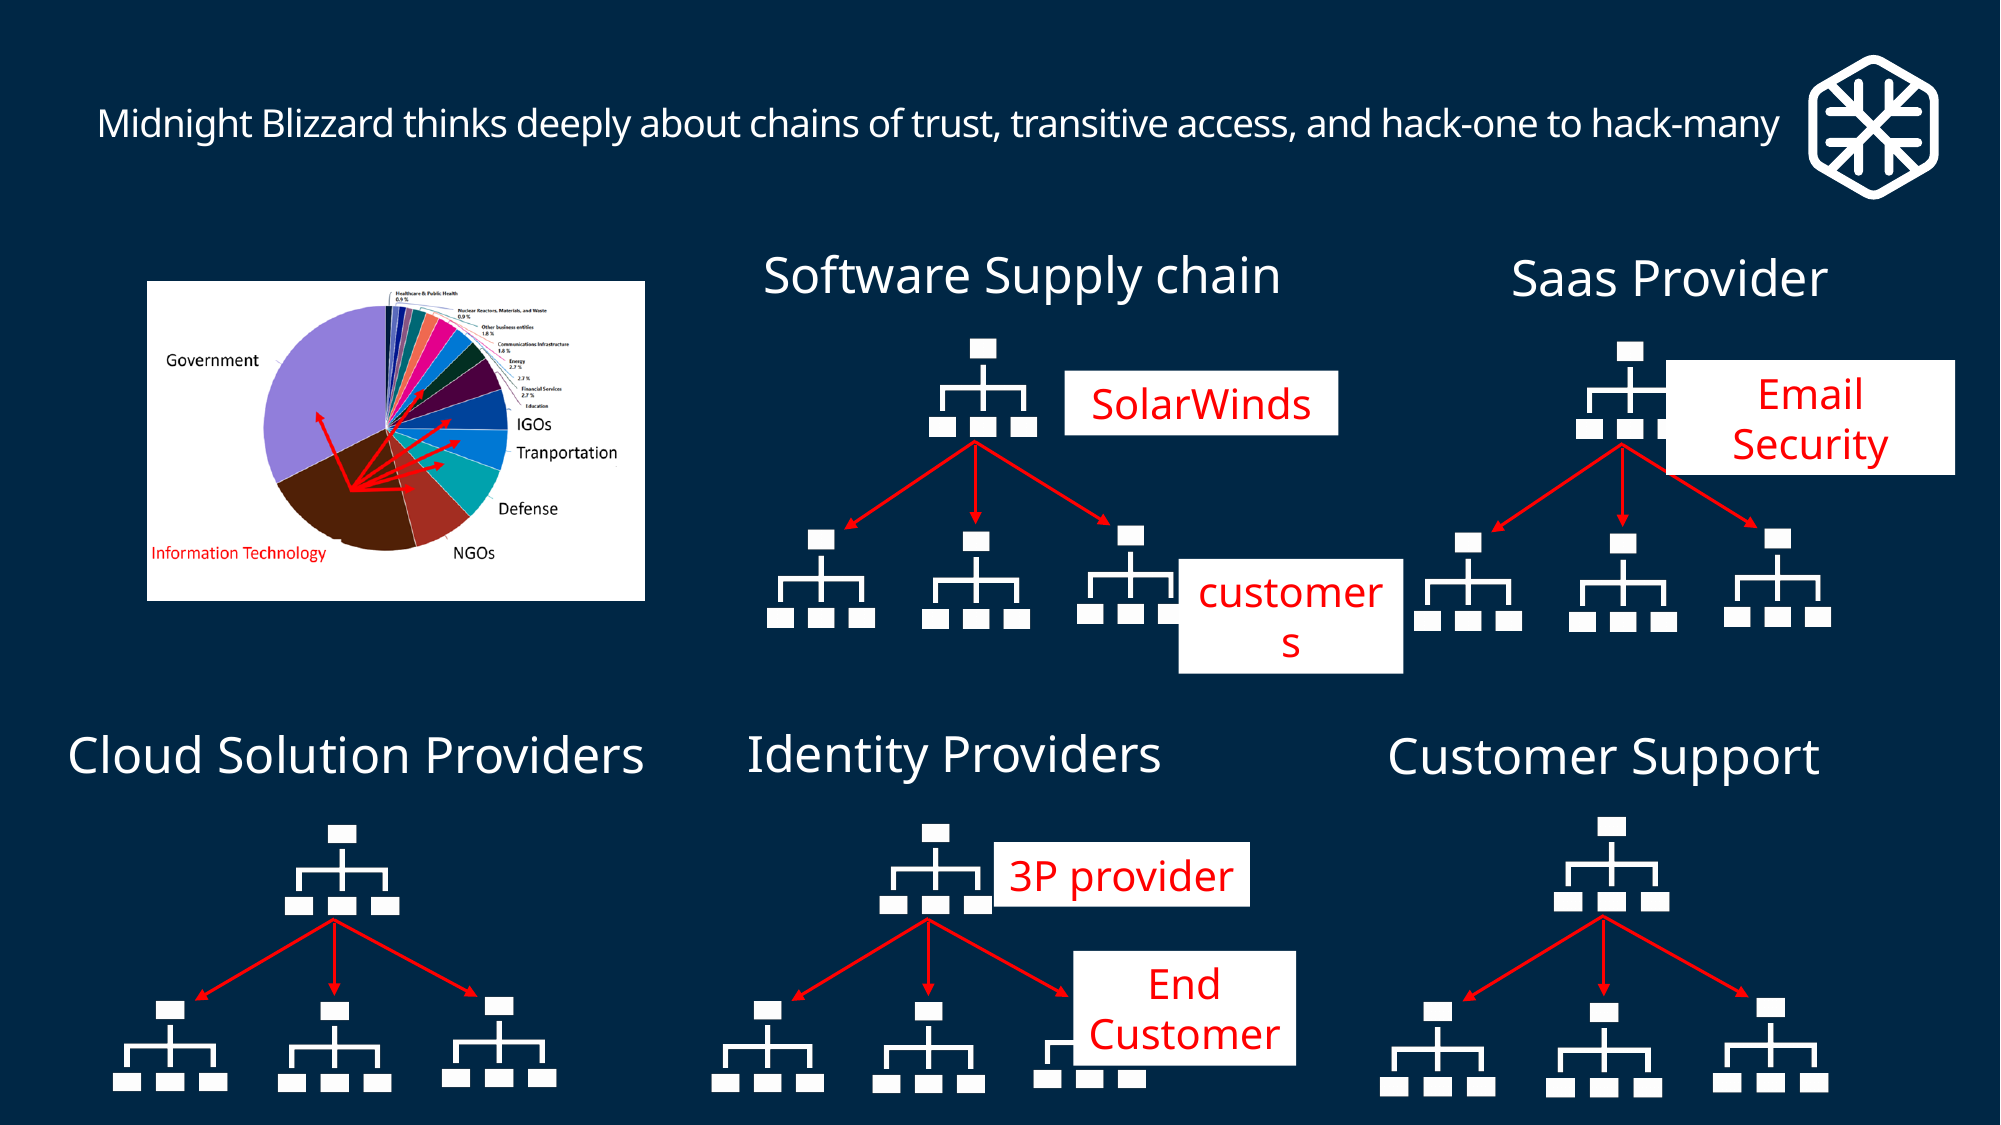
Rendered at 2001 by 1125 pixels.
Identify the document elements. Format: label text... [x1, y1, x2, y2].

title Midnight Blizzard thinks deeply about chains of trust, transitive access, and hack-one to hack-many [96, 98, 1800, 176]
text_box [1315, 716, 1893, 1117]
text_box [643, 714, 1297, 1112]
picture [146, 280, 645, 601]
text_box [44, 715, 670, 1111]
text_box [1354, 238, 1986, 652]
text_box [707, 235, 1404, 650]
text_box [1808, 54, 1939, 200]
